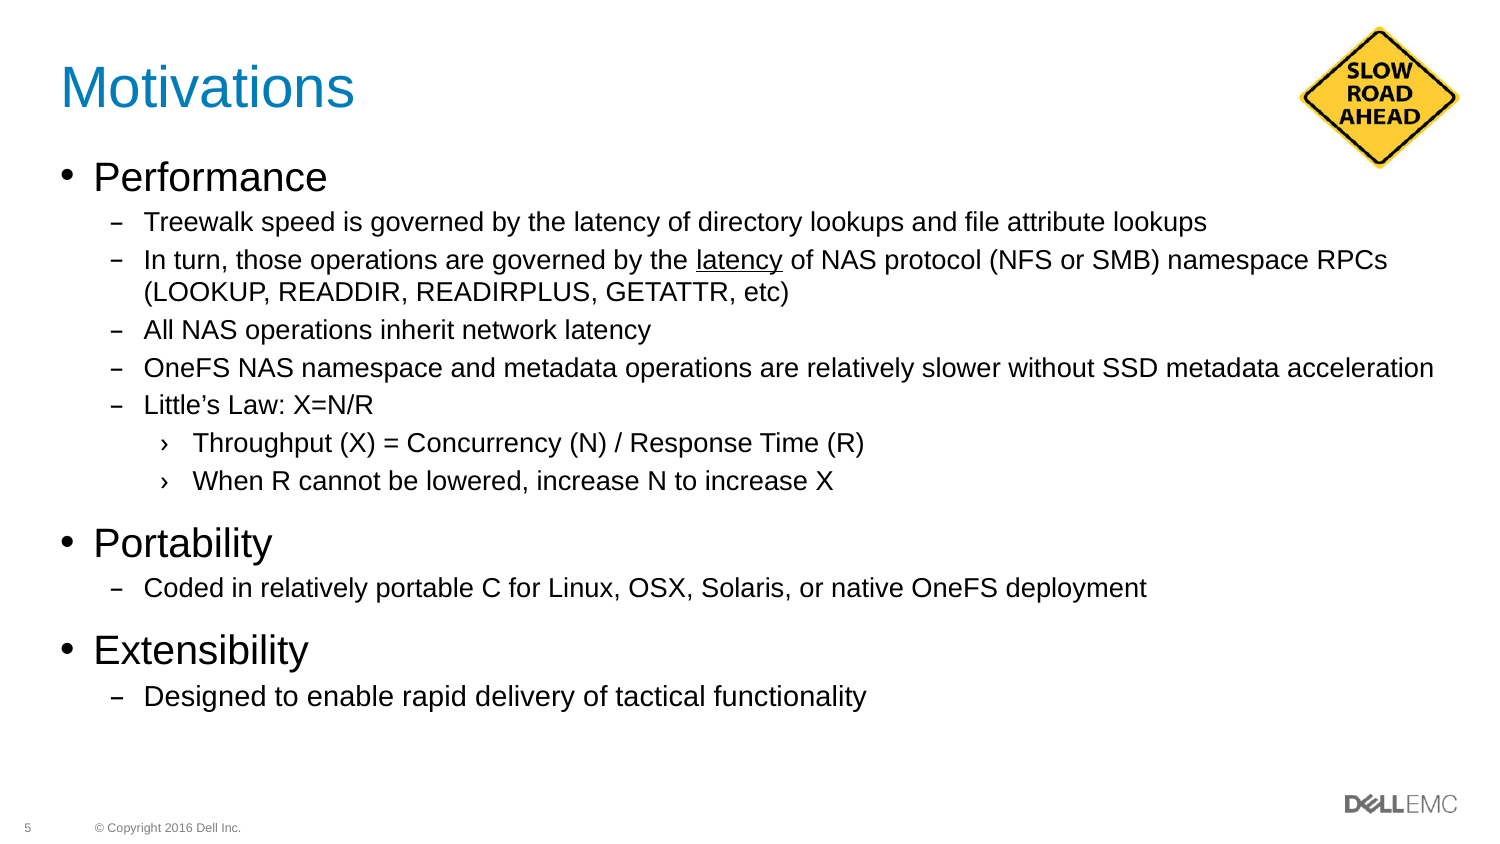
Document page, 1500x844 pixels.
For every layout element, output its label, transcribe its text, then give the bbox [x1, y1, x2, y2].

picture [1345, 793, 1457, 814]
title Motivations [60, 24, 1296, 139]
picture [1297, 24, 1461, 170]
list Performance Treewalk speed is governed by the latency of directory lookups and file attribute lookups In turn, those operations are governed by the latency of NAS protocol (NFS or SMB) namespace RPCs (LOOKUP, READDIR, READIRPLUS, GETATTR, etc) All NAS operations inherit network latency OneFS NAS namespace and metadata operations are relatively slower without SSD metadata acceleration Little’s Law: X=N/R Throughput (X) = Concurrency (N) / Response Time (R) When R cannot be lowered, increase N to increase X Portability Coded in relatively portable C for Linux, OSX, Solaris, or native OneFS deployment Extensibility Designed to enable rapid delivery of tactical functionality [60, 150, 1440, 741]
